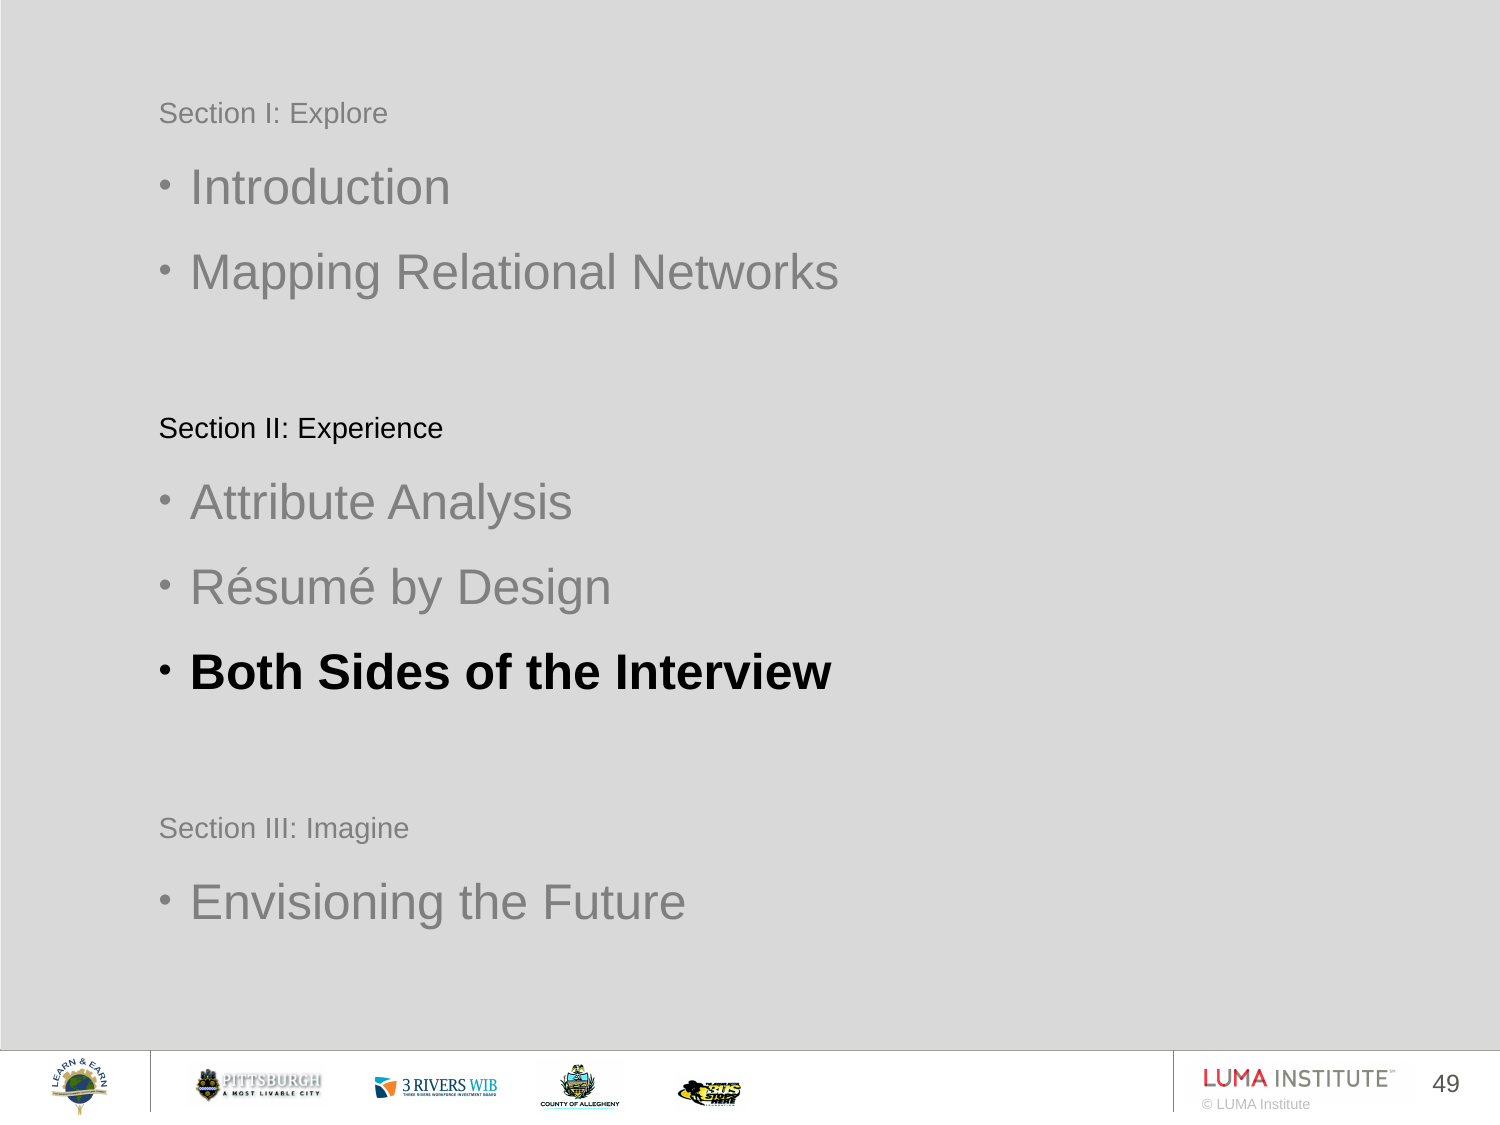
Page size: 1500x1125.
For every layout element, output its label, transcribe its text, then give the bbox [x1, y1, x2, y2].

text_box Section I: Explore Introduction Mapping Relational Networks Section II: Experience Attribute Analysis Résumé by Design Both Sides of the Interview Section III: Imagine Envisioning the Future [143, 87, 1469, 1000]
picture [675, 1074, 747, 1113]
picture [373, 1074, 500, 1100]
picture [50, 1057, 110, 1116]
picture [537, 1059, 625, 1115]
picture [1185, 1062, 1415, 1103]
picture [187, 1062, 325, 1107]
text_box [0, 0, 1500, 1051]
